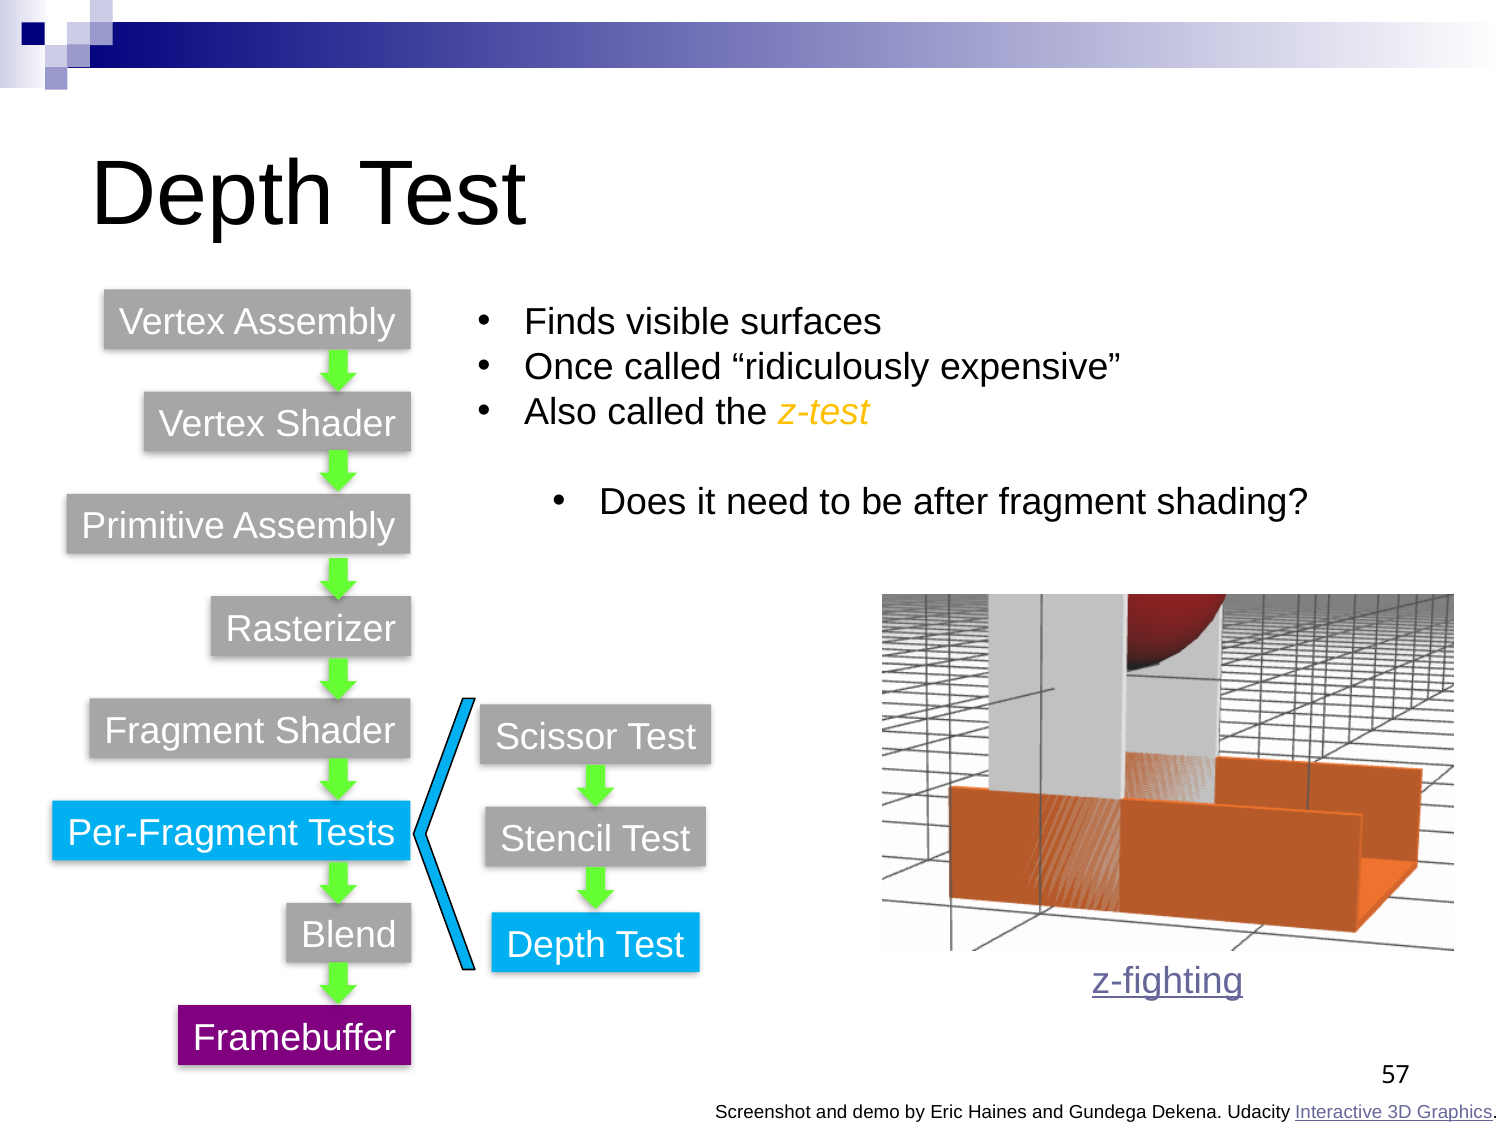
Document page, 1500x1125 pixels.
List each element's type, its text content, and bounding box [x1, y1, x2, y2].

text_box [319, 658, 358, 700]
text_box Screenshot and demo by Eric Haines and Gundega Dekena. Udacity Interactive 3D Graphics. [12, 1092, 1500, 1125]
title Depth Test [75, 75, 1425, 300]
text_box Per-Fragment Tests [52, 800, 411, 861]
text_box Stencil Test [485, 806, 706, 867]
text_box z-fighting [1076, 959, 1259, 1009]
text_box Blend [286, 902, 412, 963]
text_box [319, 349, 358, 392]
text_box Framebuffer [178, 1005, 412, 1065]
text_box [576, 764, 615, 807]
text_box Finds visible surfaces Once called “ridiculously expensive” Also called the z-test Does it need to be after fragment shading? [462, 289, 1438, 710]
slide_number 57 [1074, 1025, 1425, 1092]
text_box Depth Test [491, 912, 700, 973]
text_box [319, 962, 358, 1005]
text_box [319, 449, 358, 492]
text_box Vertex Assembly [104, 289, 411, 350]
text_box [319, 558, 358, 600]
text_box Scissor Test [480, 704, 712, 765]
text_box Rasterizer [210, 596, 412, 656]
text_box Primitive Assembly [66, 493, 411, 554]
text_box Fragment Shader [89, 698, 411, 759]
text_box [319, 758, 358, 800]
text_box [413, 698, 475, 970]
text_box [576, 867, 615, 909]
picture [881, 594, 1454, 951]
text_box [319, 862, 358, 905]
text_box Vertex Shader [143, 391, 411, 452]
